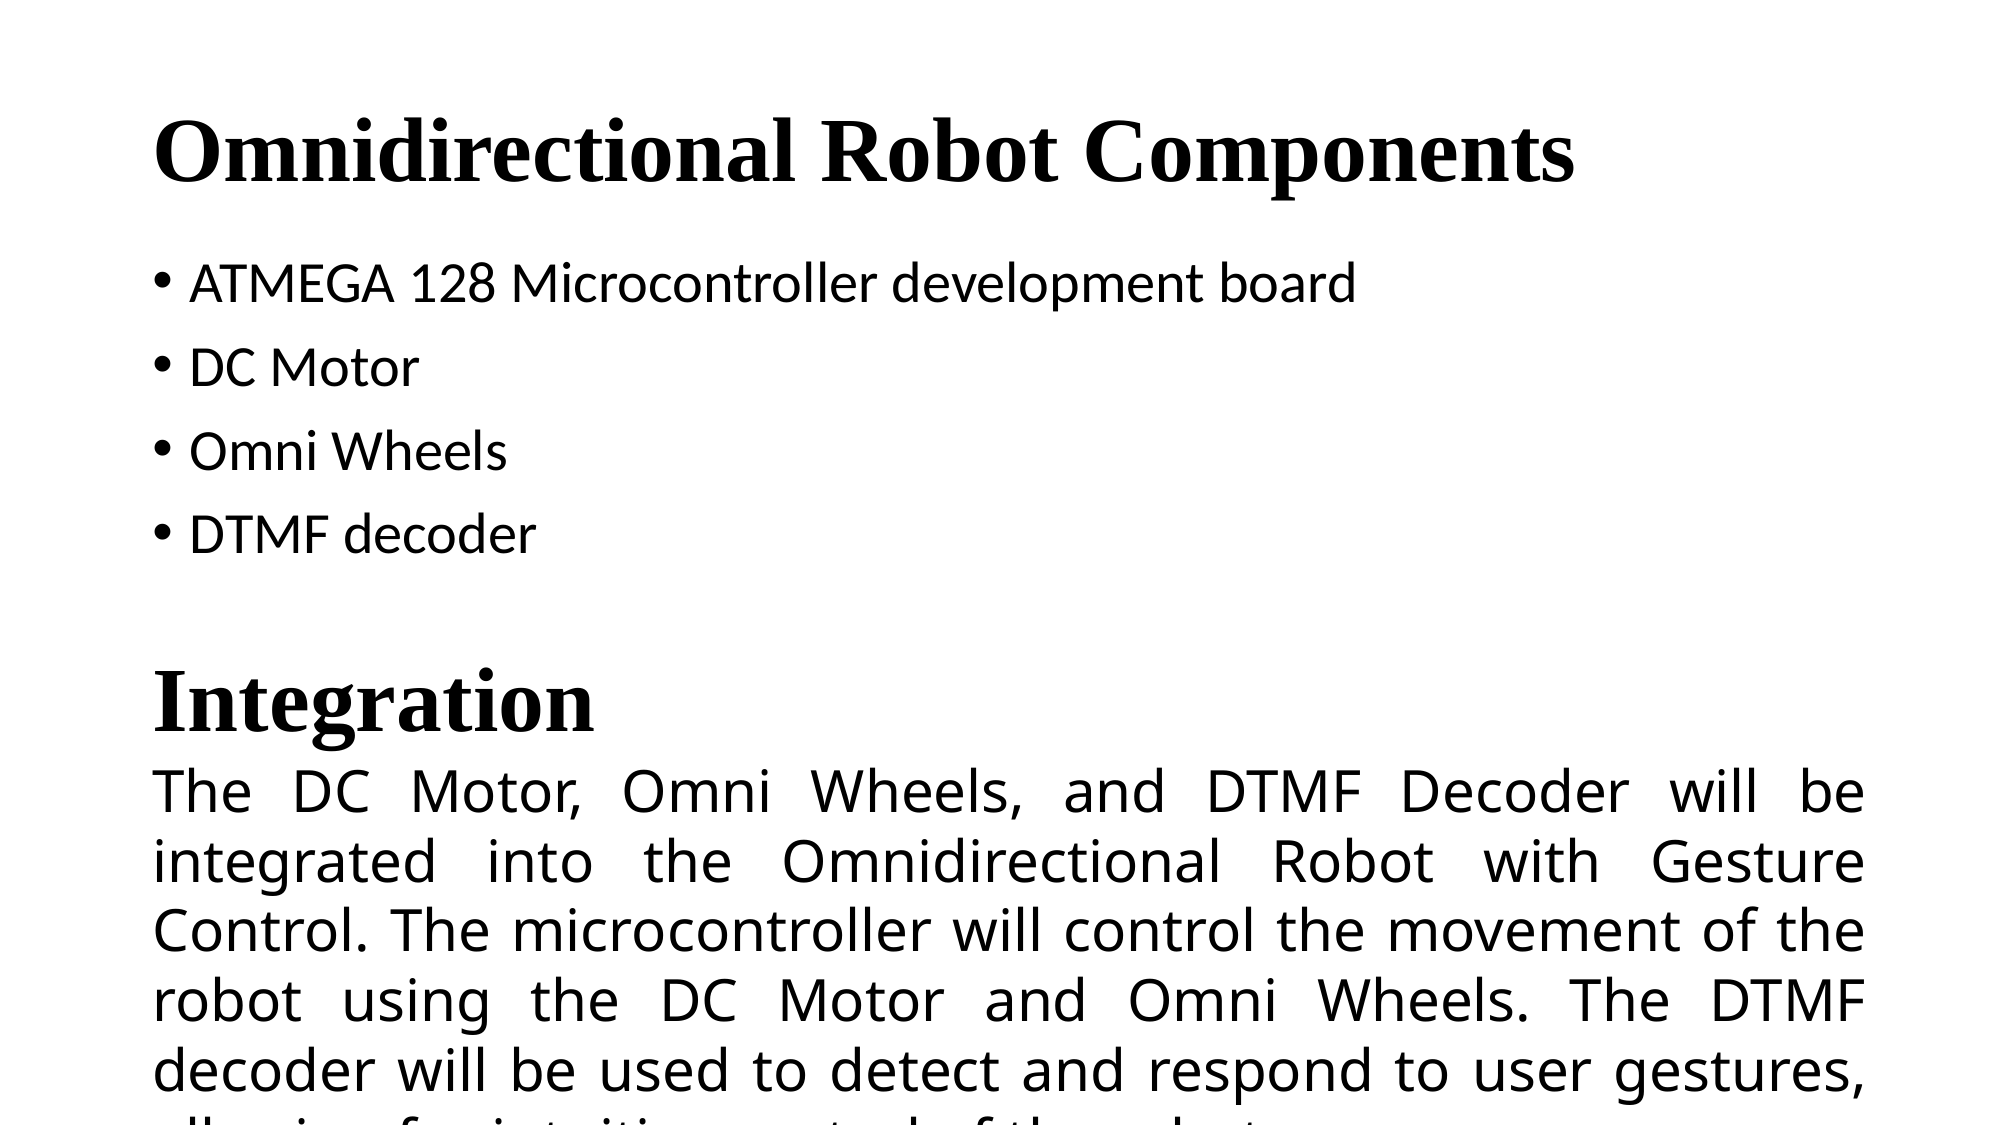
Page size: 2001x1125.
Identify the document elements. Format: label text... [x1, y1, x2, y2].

list ATMEGA 128 Microcontroller development board DC Motor Omni Wheels DTMF decoder [137, 244, 1863, 577]
title Omnidirectional Robot Components [137, 26, 1863, 244]
text_box Integration The DC Motor, Omni Wheels, and DTMF Decoder will be integrated into the Omnidirectional Robot with Gesture Control. The microcontroller will control the movement of the robot using the DC Motor and Omni Wheels. The DTMF decoder will be used to detect and respond to user gestures, allowing for intuitive control of the robot. [137, 577, 1882, 1051]
